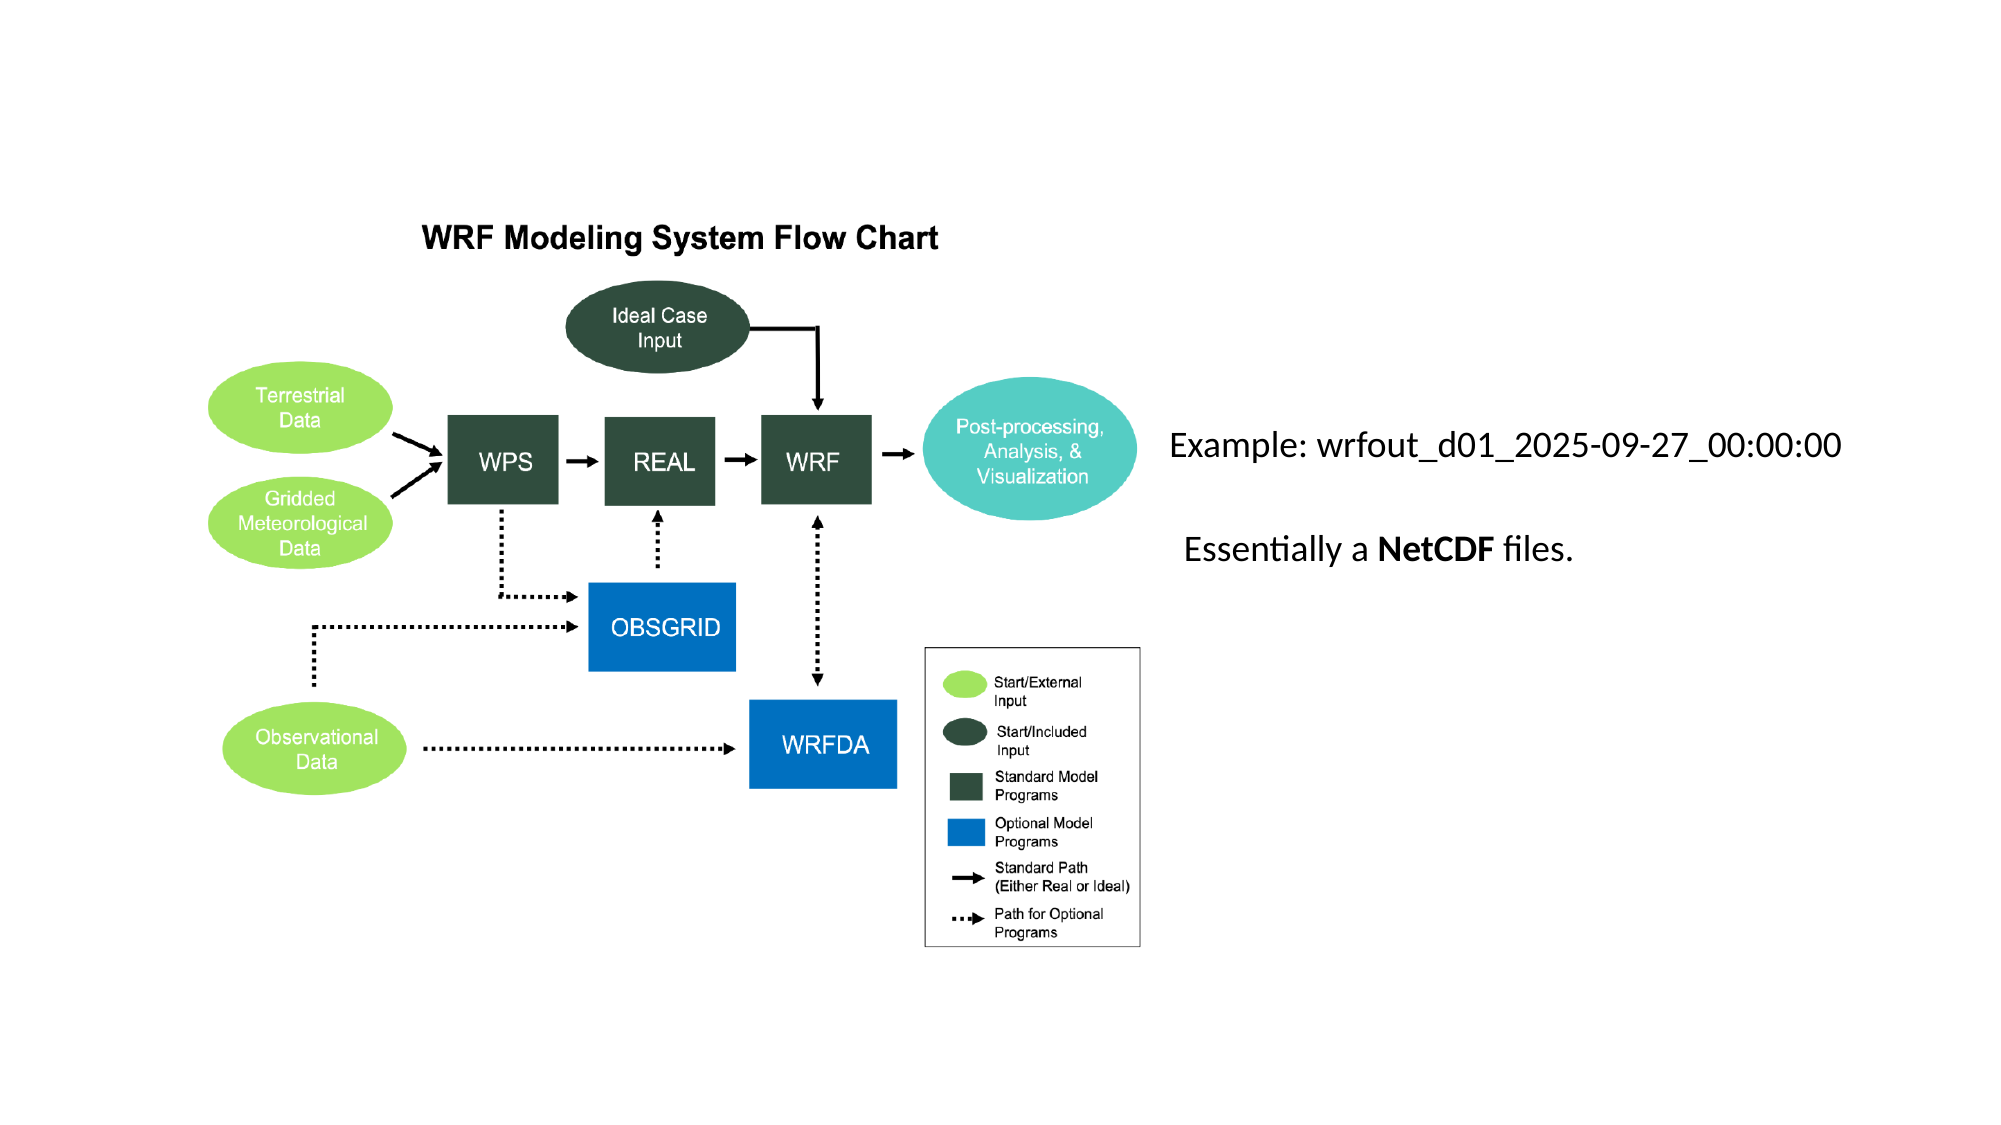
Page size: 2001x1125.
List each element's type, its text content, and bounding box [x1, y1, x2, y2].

text_box Example: wrfout_d01_2025-09-27_00:00:00 [1186, 412, 1857, 473]
picture [170, 204, 1187, 951]
text_box Essentially a NetCDF files. [1186, 516, 1598, 577]
